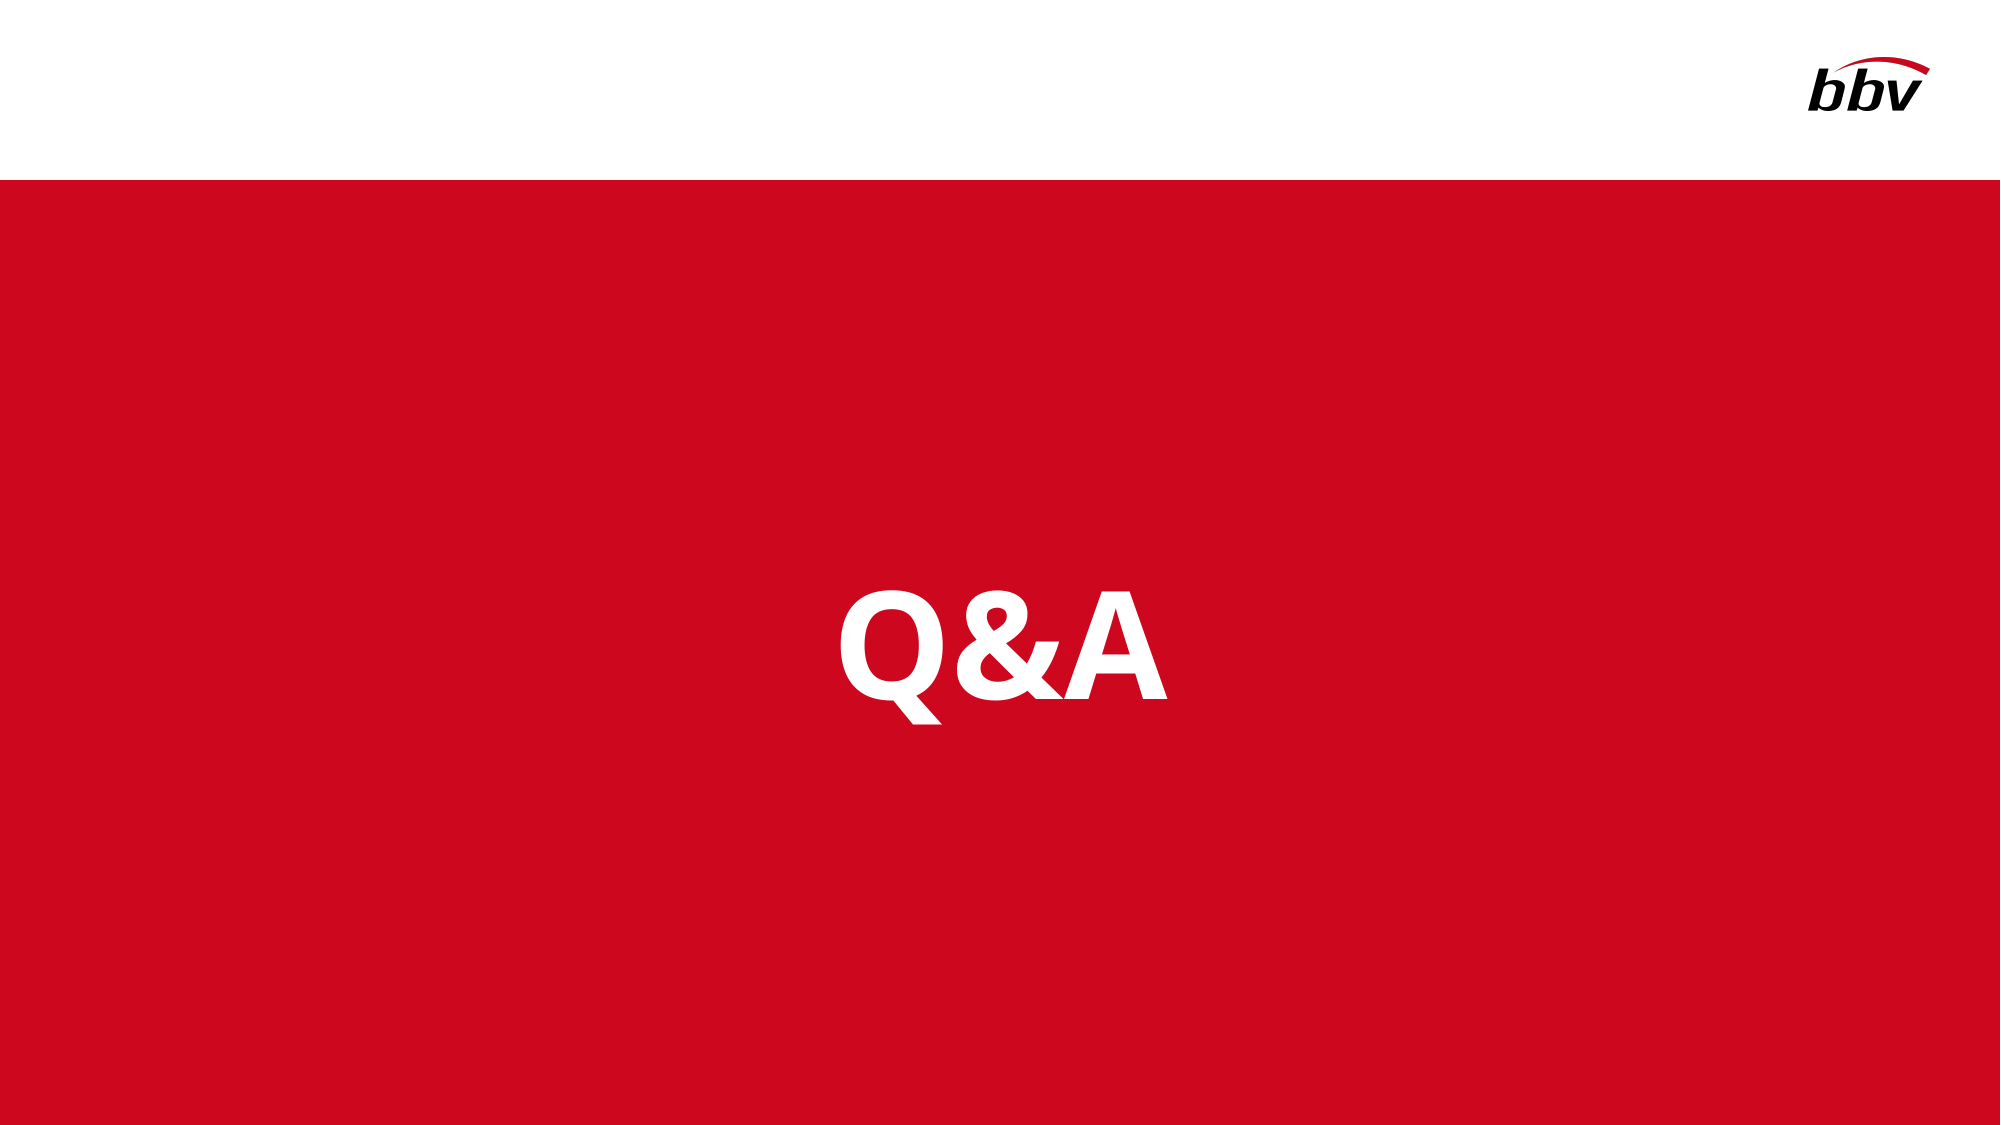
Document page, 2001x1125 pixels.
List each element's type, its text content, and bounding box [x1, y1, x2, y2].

list Q&A [0, 513, 2000, 624]
picture [1808, 57, 1930, 111]
